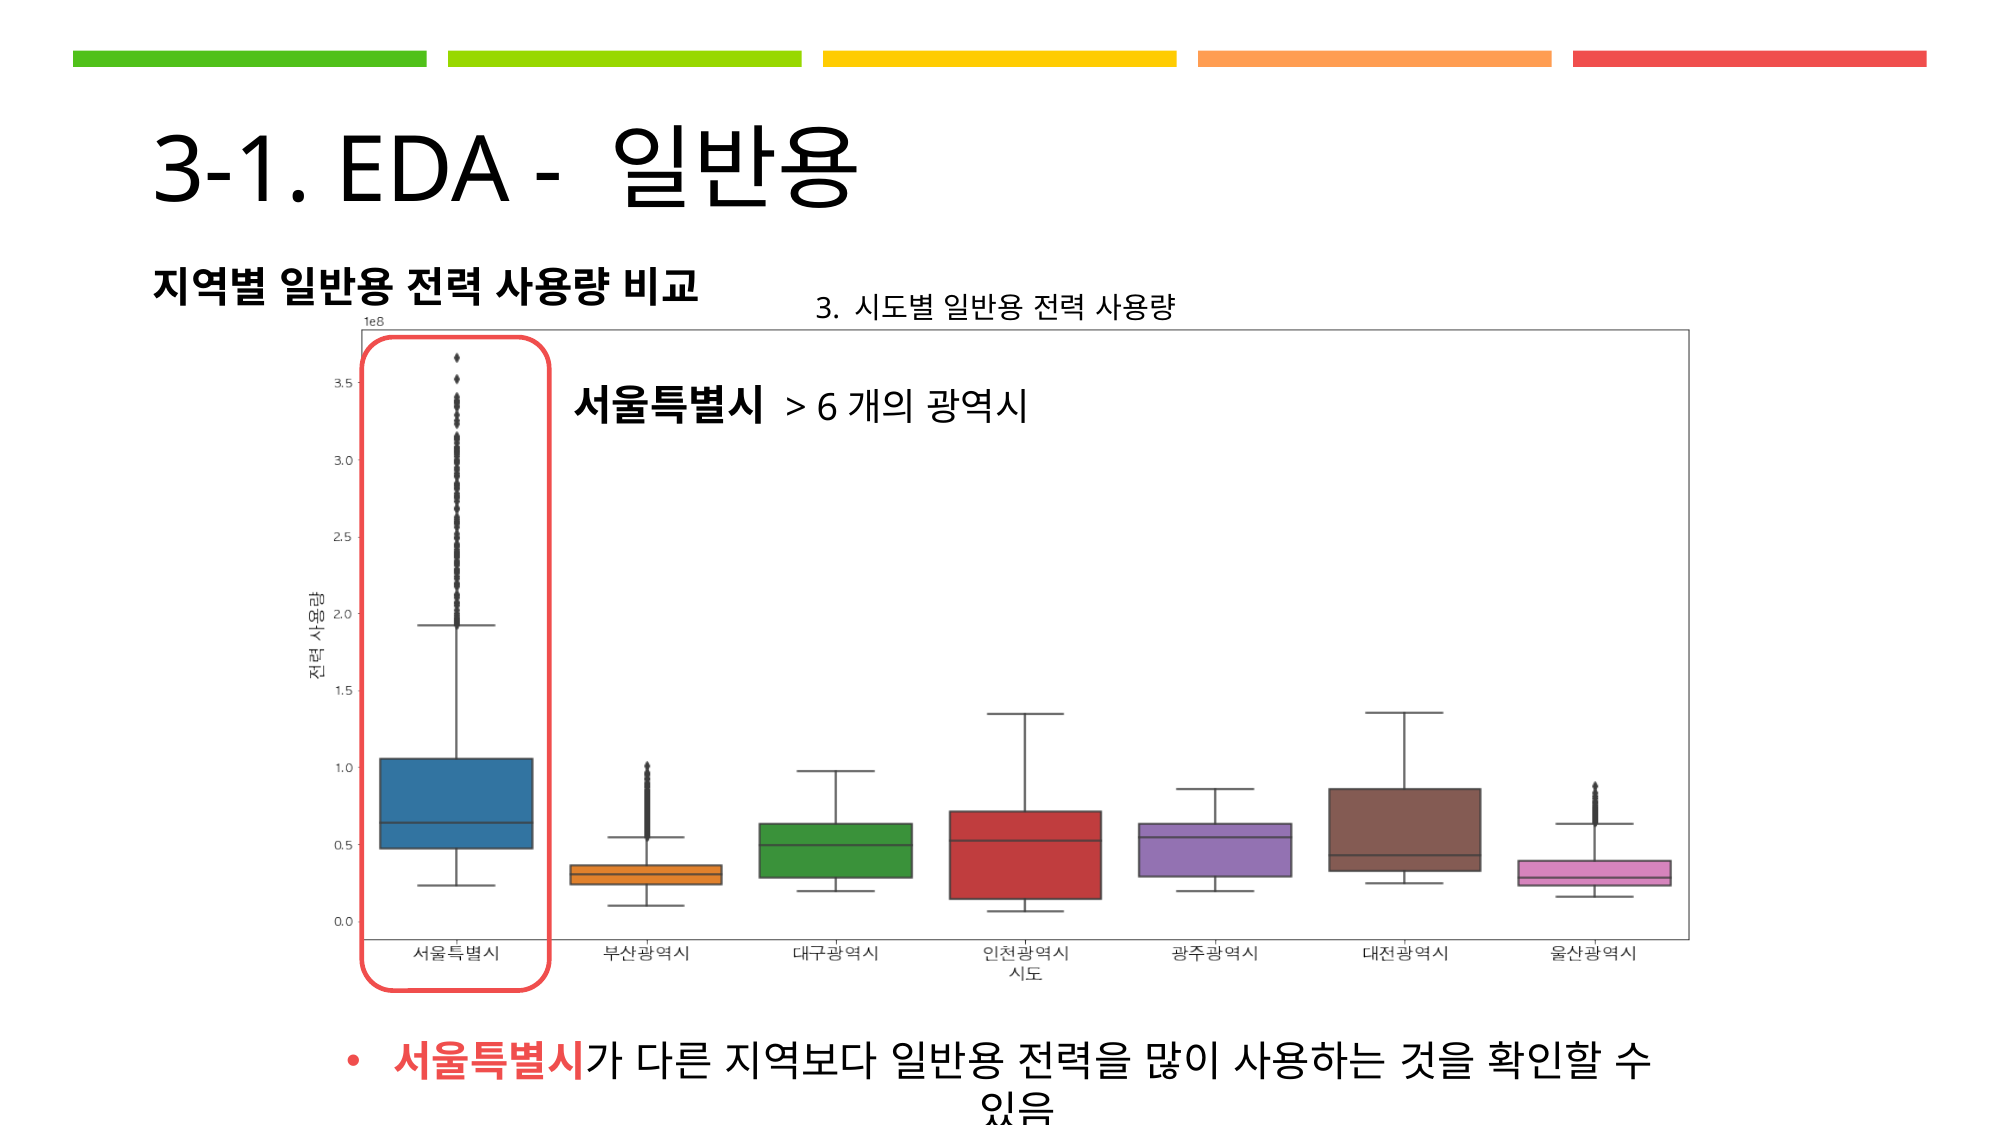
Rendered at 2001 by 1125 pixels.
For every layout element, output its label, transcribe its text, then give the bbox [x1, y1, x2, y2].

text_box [73, 50, 1927, 67]
text_box 서울특별시가 다른 지역보다 일반용 전력을 많이 사용하는 것을 확인할 수 있음 [303, 1027, 1697, 1125]
text_box 지역별 일반용 전력 사용량 비교 [137, 226, 1863, 322]
title 3-1. EDA - 일반용 [137, 67, 1863, 226]
picture [303, 308, 1697, 991]
